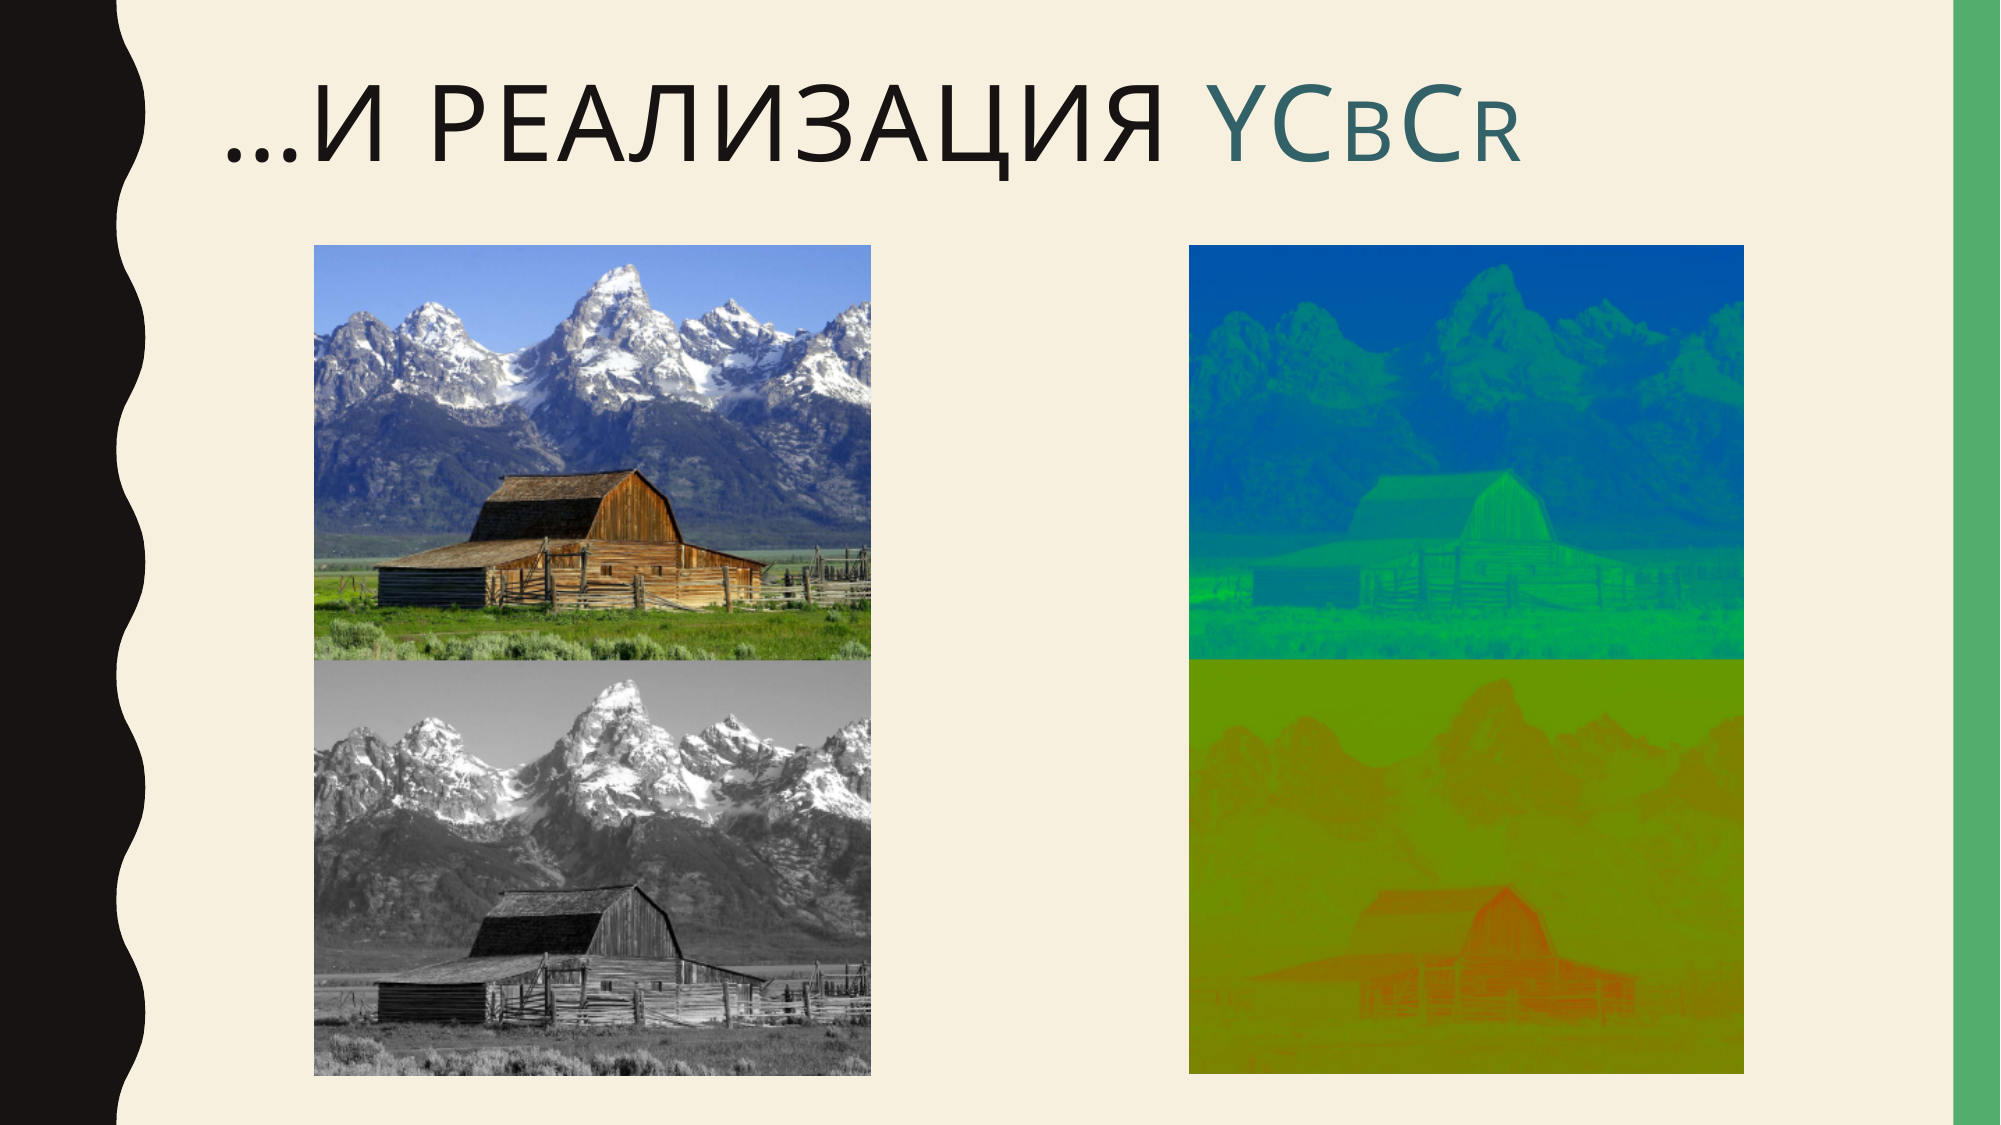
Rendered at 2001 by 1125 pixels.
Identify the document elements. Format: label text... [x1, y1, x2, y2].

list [1188, 245, 1744, 1074]
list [314, 245, 871, 1076]
title …и реализация YCbCr [205, 62, 1875, 308]
